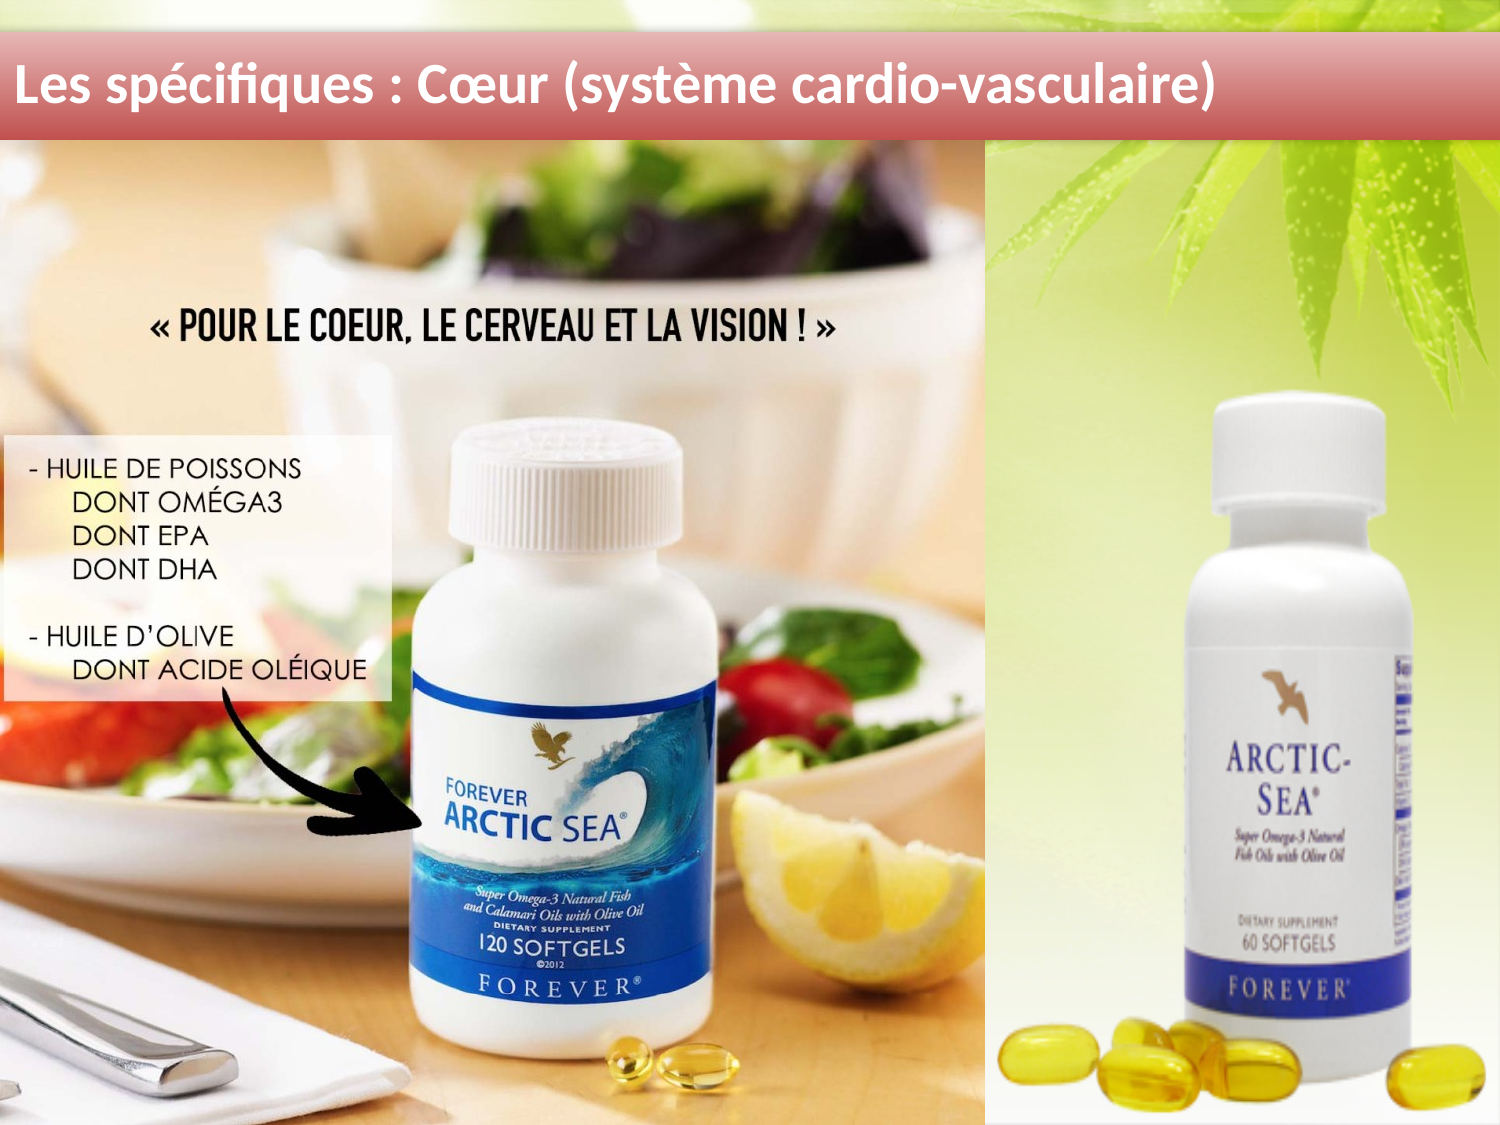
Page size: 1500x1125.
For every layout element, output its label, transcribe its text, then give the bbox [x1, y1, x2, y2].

picture [0, 139, 1500, 1125]
picture [0, 0, 1500, 33]
text_box Les spécifiques : Cœur (système cardio-vasculaire) [0, 37, 1500, 123]
